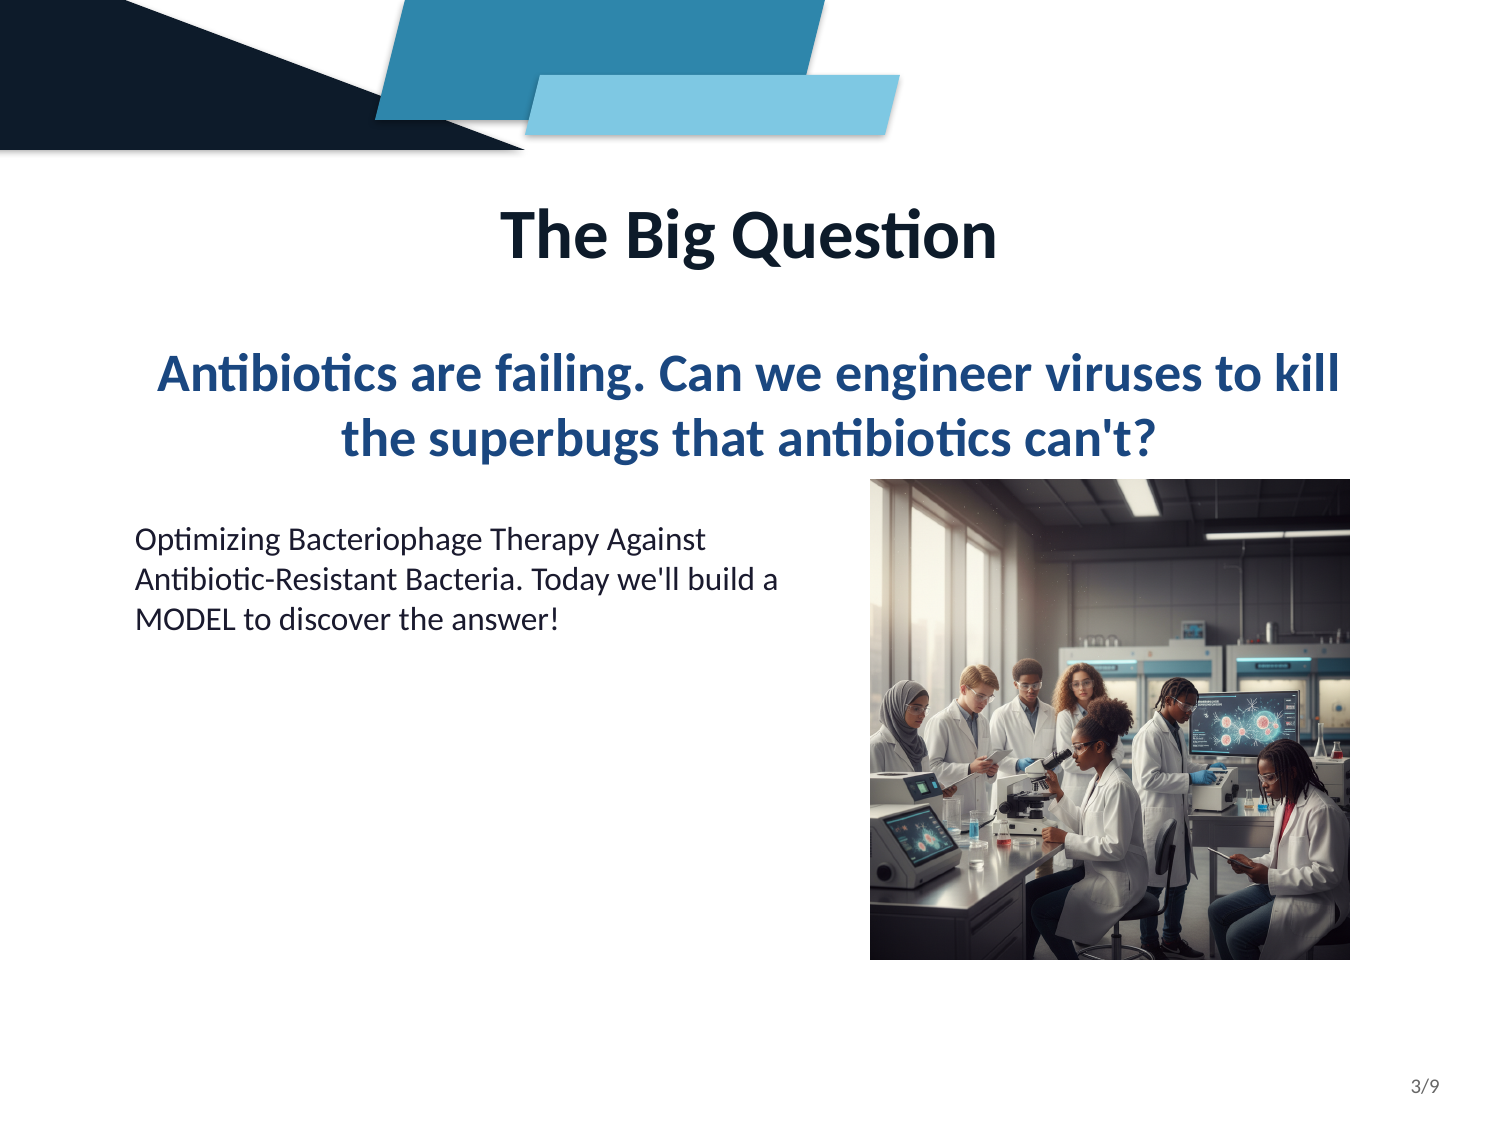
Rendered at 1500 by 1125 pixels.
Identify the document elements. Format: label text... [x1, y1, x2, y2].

text_box Antibiotics are failing. Can we engineer viruses to kill the superbugs that antibiotics can't? [119, 329, 1380, 475]
text_box [374, 0, 826, 121]
text_box 3/9 [1395, 1065, 1455, 1105]
picture [869, 479, 1351, 961]
text_box Optimizing Bacteriophage Therapy Against Antibiotic-Resistant Bacteria. Today we'll build a MODEL to discover the answer! [119, 509, 795, 645]
text_box [524, 74, 901, 136]
text_box The Big Question [485, 179, 1014, 280]
text_box [0, 0, 526, 151]
